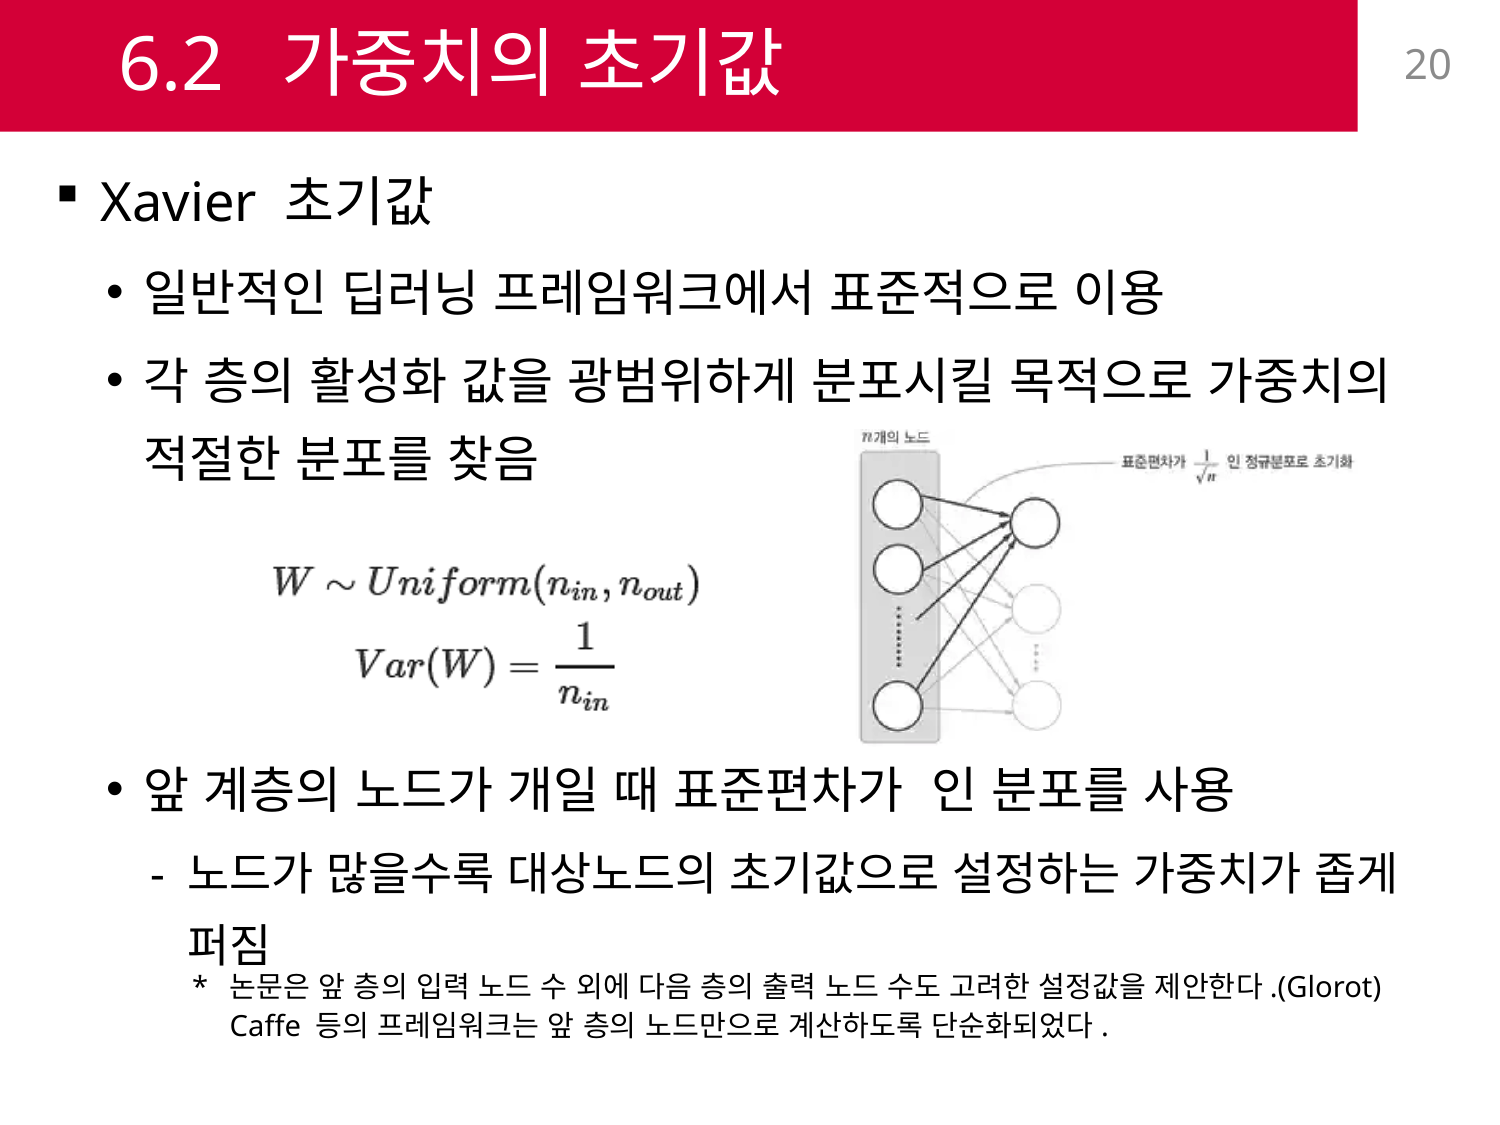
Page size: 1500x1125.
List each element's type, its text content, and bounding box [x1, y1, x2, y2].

picture [852, 427, 1358, 747]
title 6.2 가중치의 초기값 [103, 0, 1357, 132]
slide_number 20 [1357, 0, 1499, 132]
list Xavier 초기값 일반적인 딥러닝 프레임워크에서 표준적으로 이용 각 층의 활성화 값을 광범위하게 분포시킬 목적으로 가중치의 적절한 분포를 찾음 [50, 142, 1450, 497]
picture [258, 548, 709, 725]
text_box 논문은 앞 층의 입력 노드 수 외에 다음 층의 출력 노드 수도 고려한 설정값을 제안한다.(Glorot) Caffe 등의 프레임워크는 앞 층의 노드만으로 계산하도록 단순화되었다. [177, 957, 1450, 1050]
